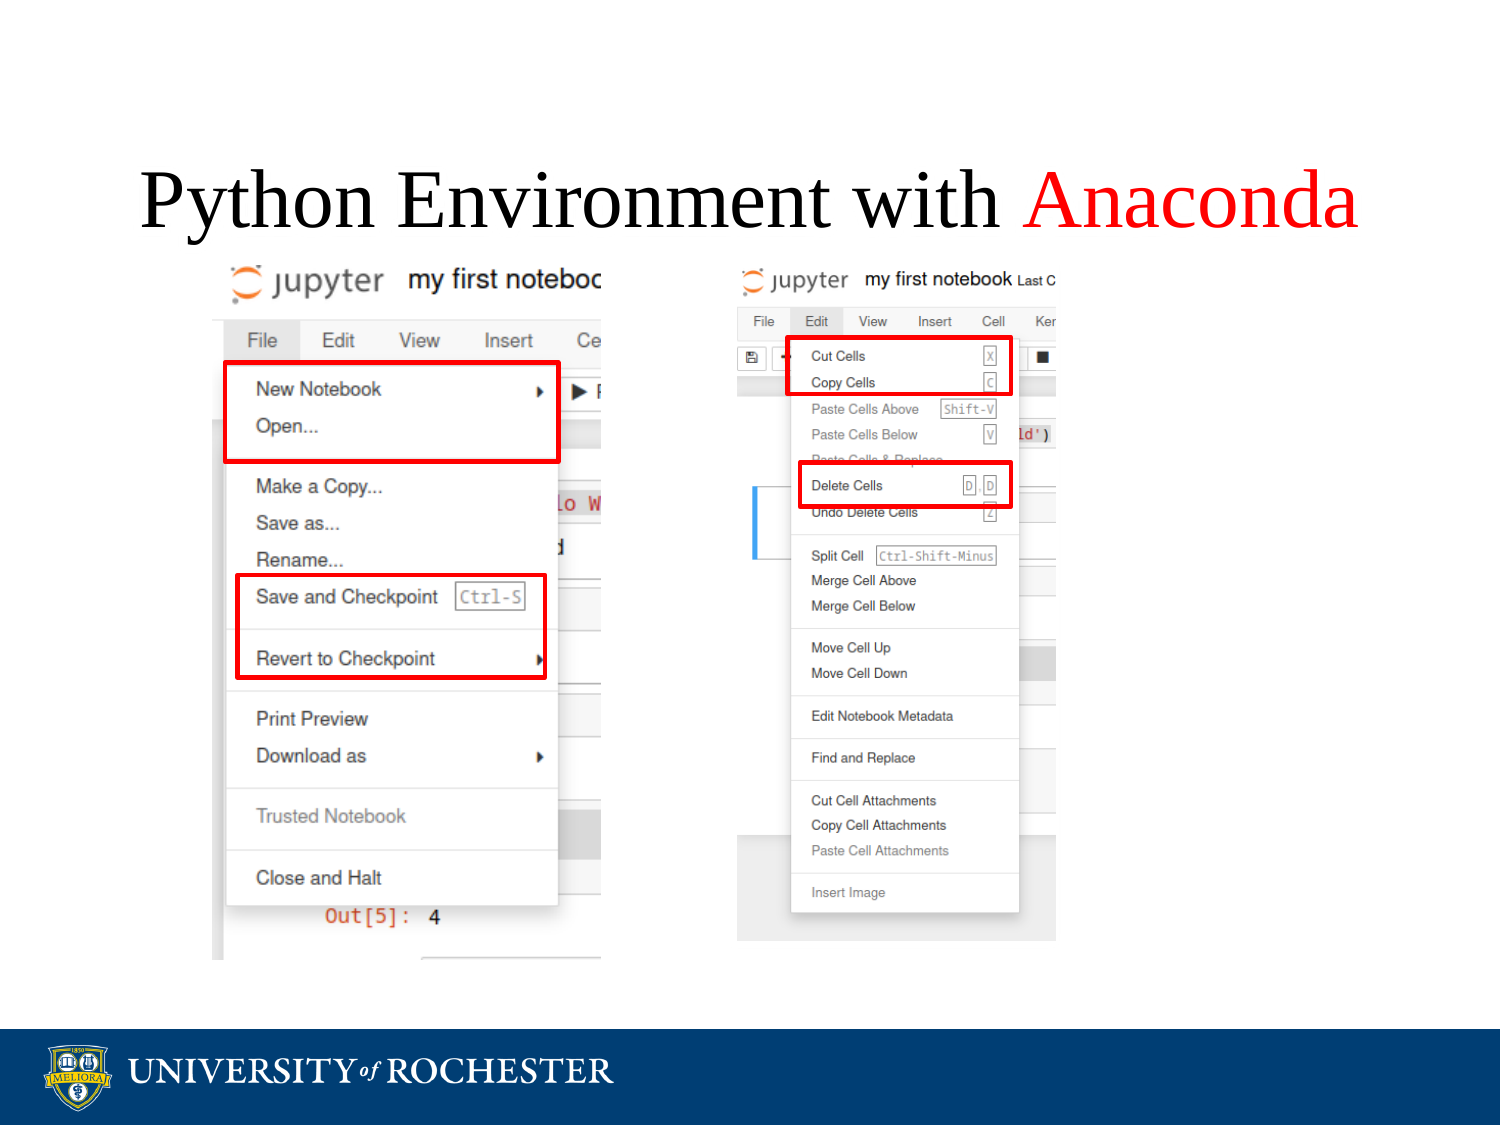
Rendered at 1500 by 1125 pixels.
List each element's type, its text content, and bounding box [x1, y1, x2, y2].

picture [212, 265, 601, 960]
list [737, 265, 1055, 941]
title Python Environment with Anaconda [112, 99, 1388, 288]
picture [0, 1029, 1500, 1125]
